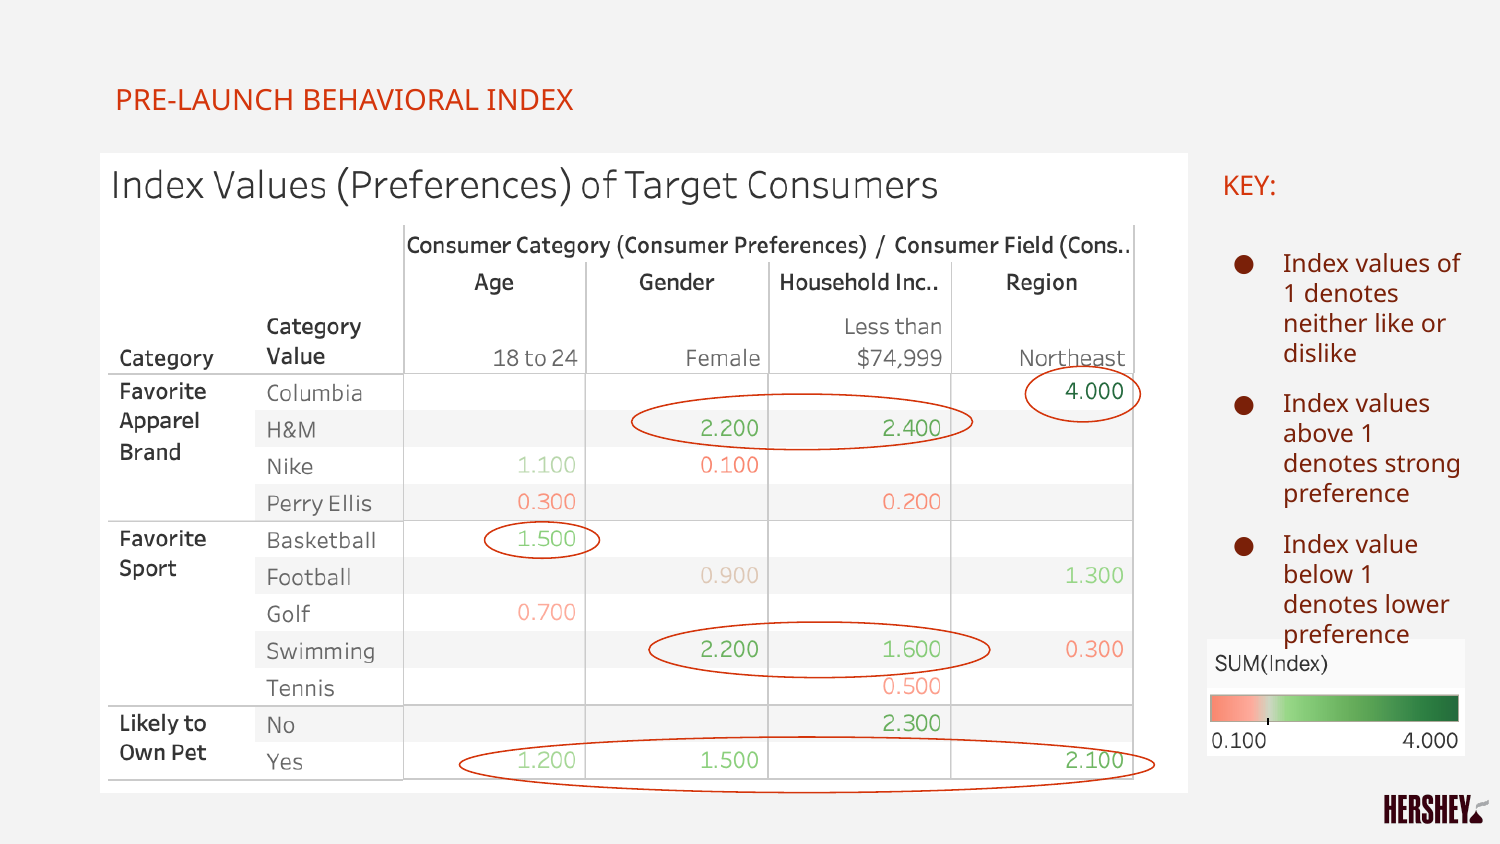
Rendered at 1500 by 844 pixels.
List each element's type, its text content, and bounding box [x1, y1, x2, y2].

title KEY: [1207, 153, 1315, 232]
text_box Index values of 1 denotes neither like or dislike Index values above 1 denotes strong preference Index value below 1 denotes lower preference [1193, 232, 1479, 664]
title PRE-LAUNCH BEHAVIORAL INDEX [100, 66, 766, 151]
picture [99, 152, 1188, 793]
picture [1381, 791, 1492, 828]
picture [1207, 639, 1465, 756]
